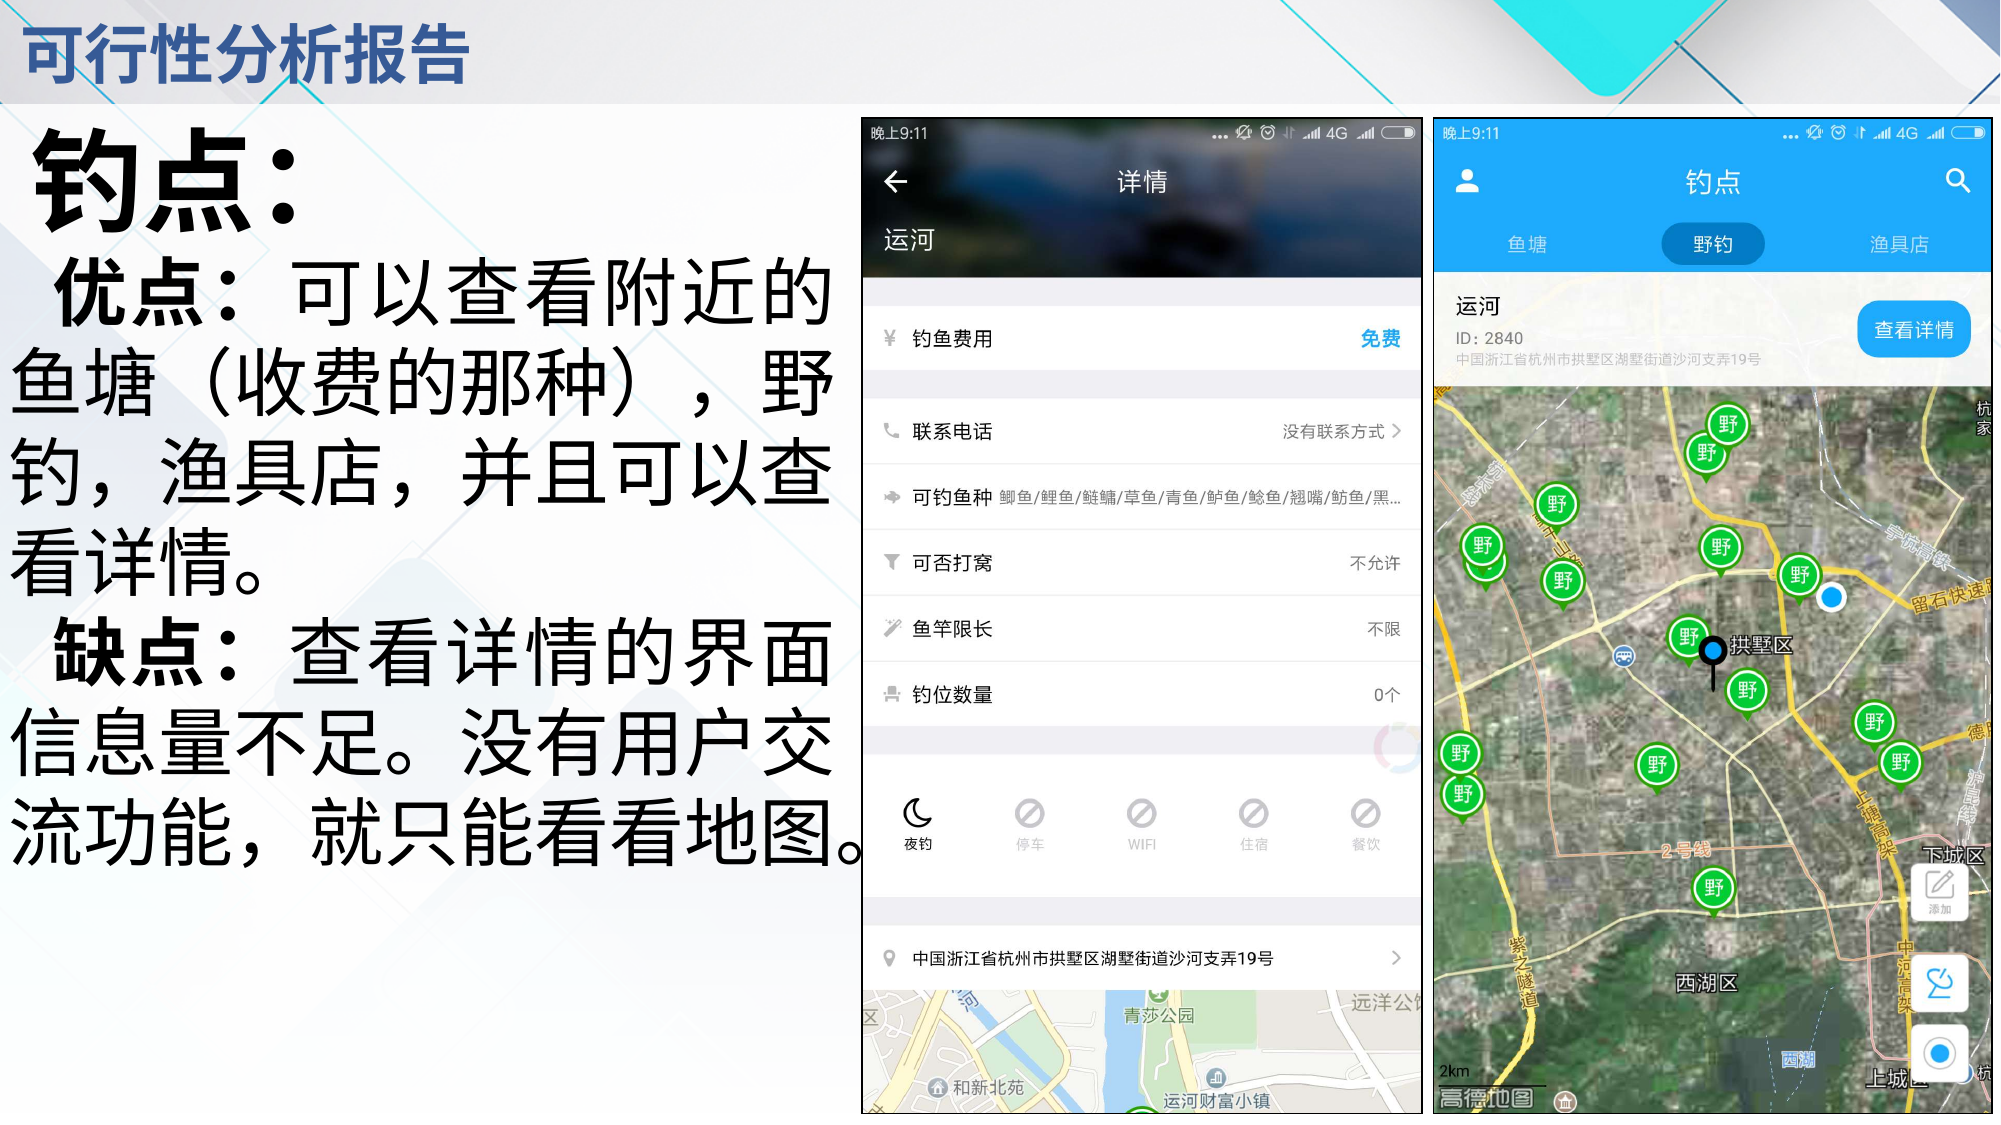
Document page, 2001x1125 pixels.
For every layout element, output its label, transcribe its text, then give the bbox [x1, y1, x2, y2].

picture [1434, 118, 1992, 1113]
picture [0, 0, 2001, 1125]
picture [862, 118, 1422, 1113]
title 可行性分析报告 [5, 15, 1730, 101]
text_box 钓点： 优点：可以查看附近的鱼塘（收费的那种），野钓，渔具店，并且可以查看详情。 缺点：查看详情的界面信息量不足。没有用户交流功能，就只能看看地图。 [0, 103, 850, 883]
